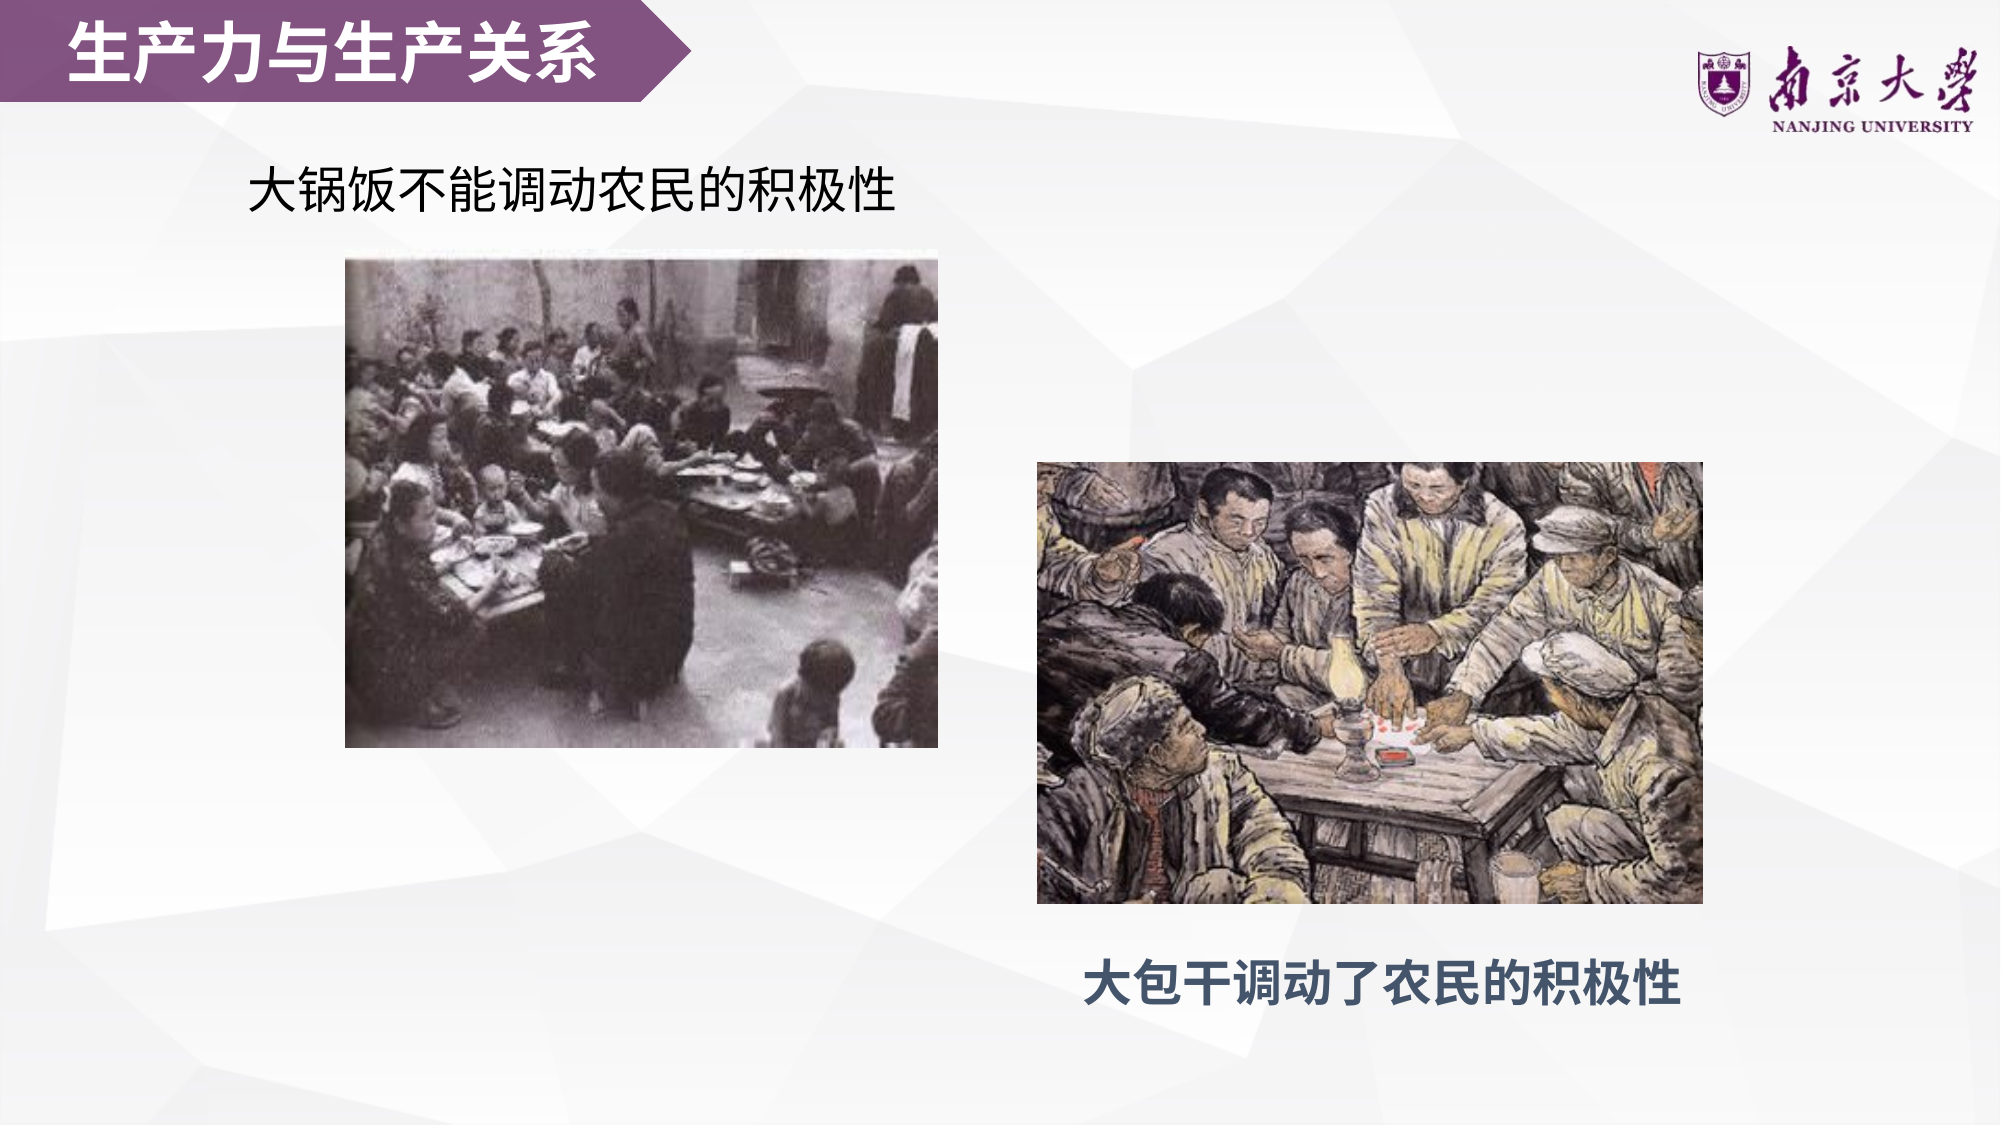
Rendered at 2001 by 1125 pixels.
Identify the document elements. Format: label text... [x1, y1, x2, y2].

text_box 生产力与生产关系 [0, 0, 693, 103]
text_box 大包干调动了农民的积极性 [964, 947, 1801, 1017]
picture [0, 0, 2001, 1125]
title 大锅饭不能调动农民的积极性 [232, 148, 1072, 237]
